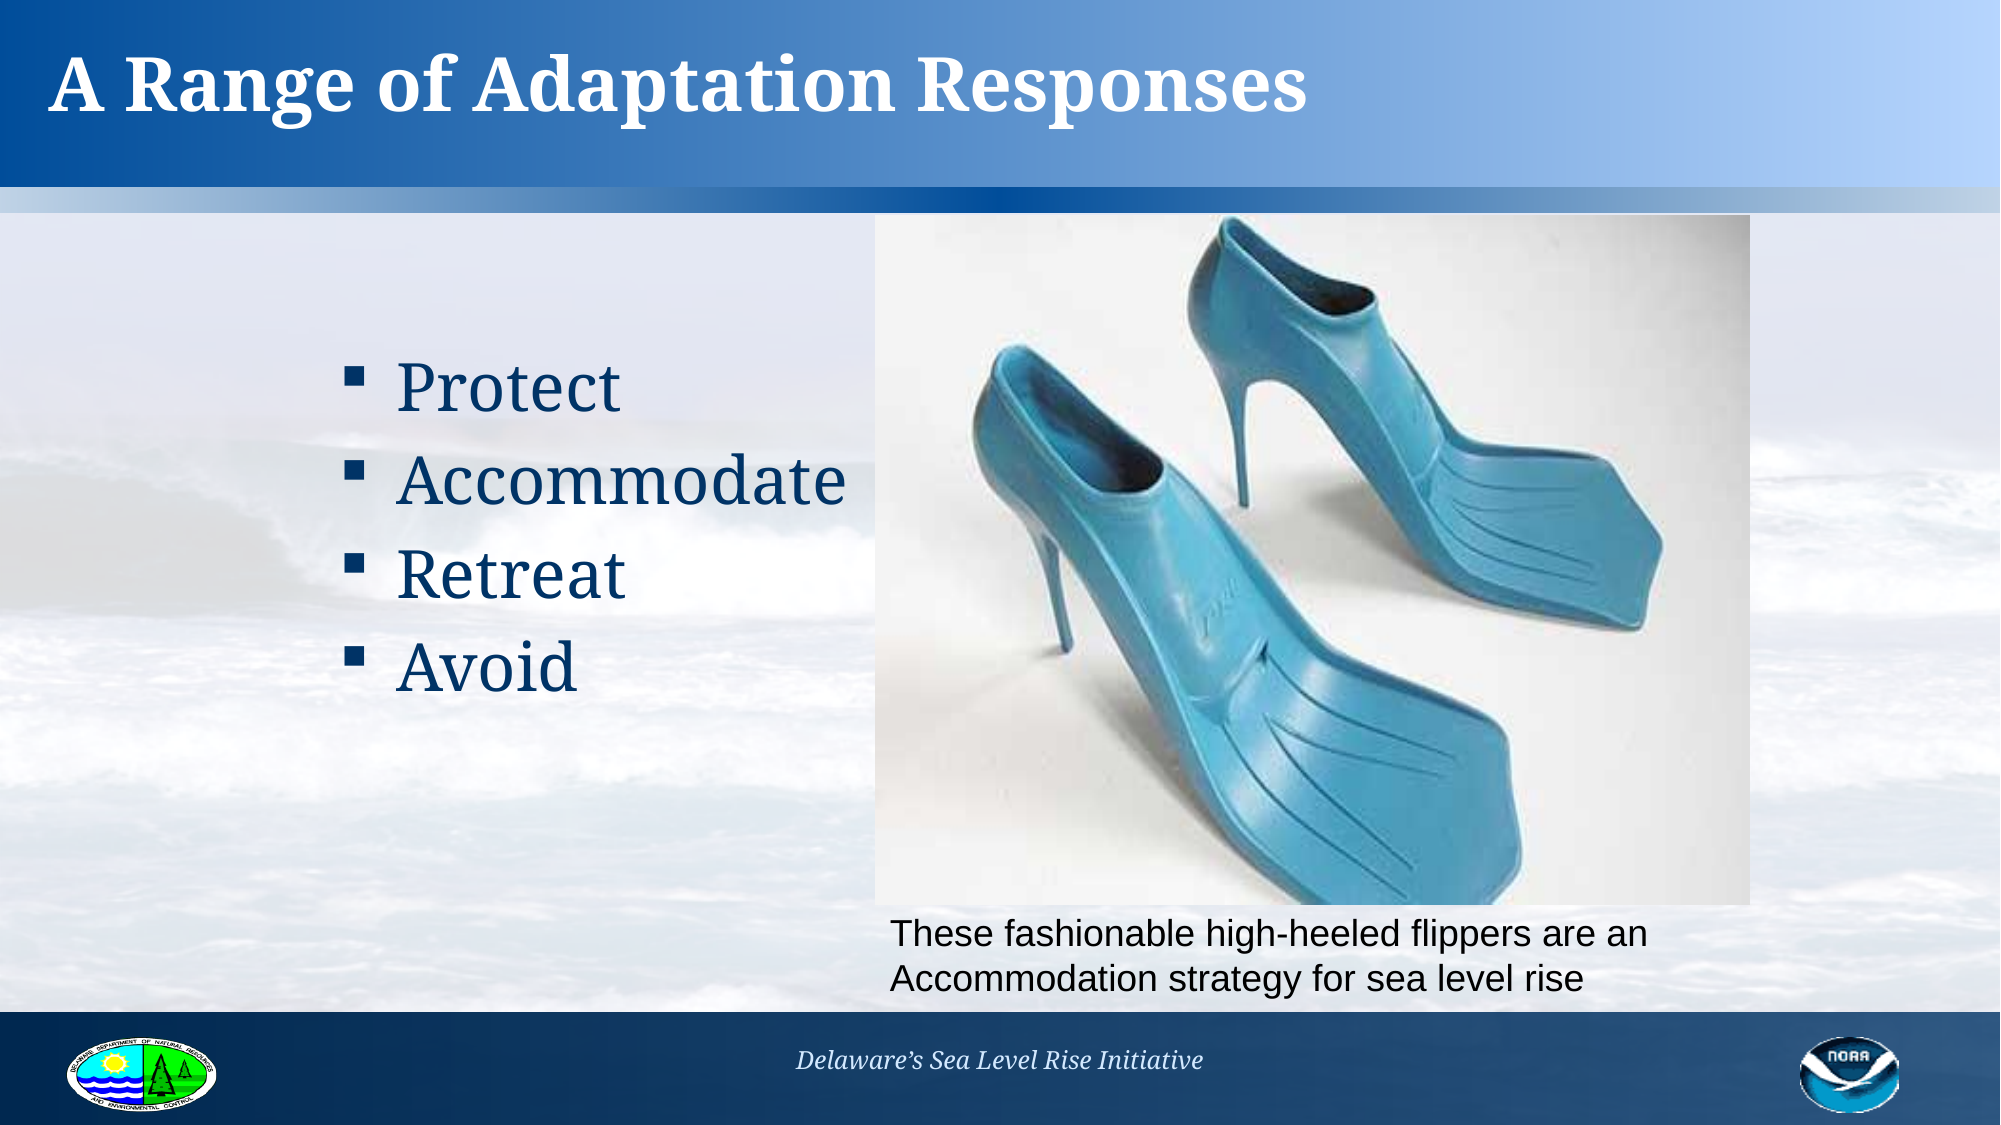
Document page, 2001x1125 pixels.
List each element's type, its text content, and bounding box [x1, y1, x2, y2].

picture [66, 1037, 217, 1112]
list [874, 214, 1751, 905]
title A Range of Adaptation Responses [33, 0, 1767, 163]
picture [1800, 1037, 1899, 1113]
text_box These fashionable high-heeled flippers are an Accommodation strategy for sea level rise [874, 901, 1863, 1007]
picture [1853, 1080, 1899, 1113]
list Protect Accommodate Retreat Avoid [324, 337, 874, 935]
